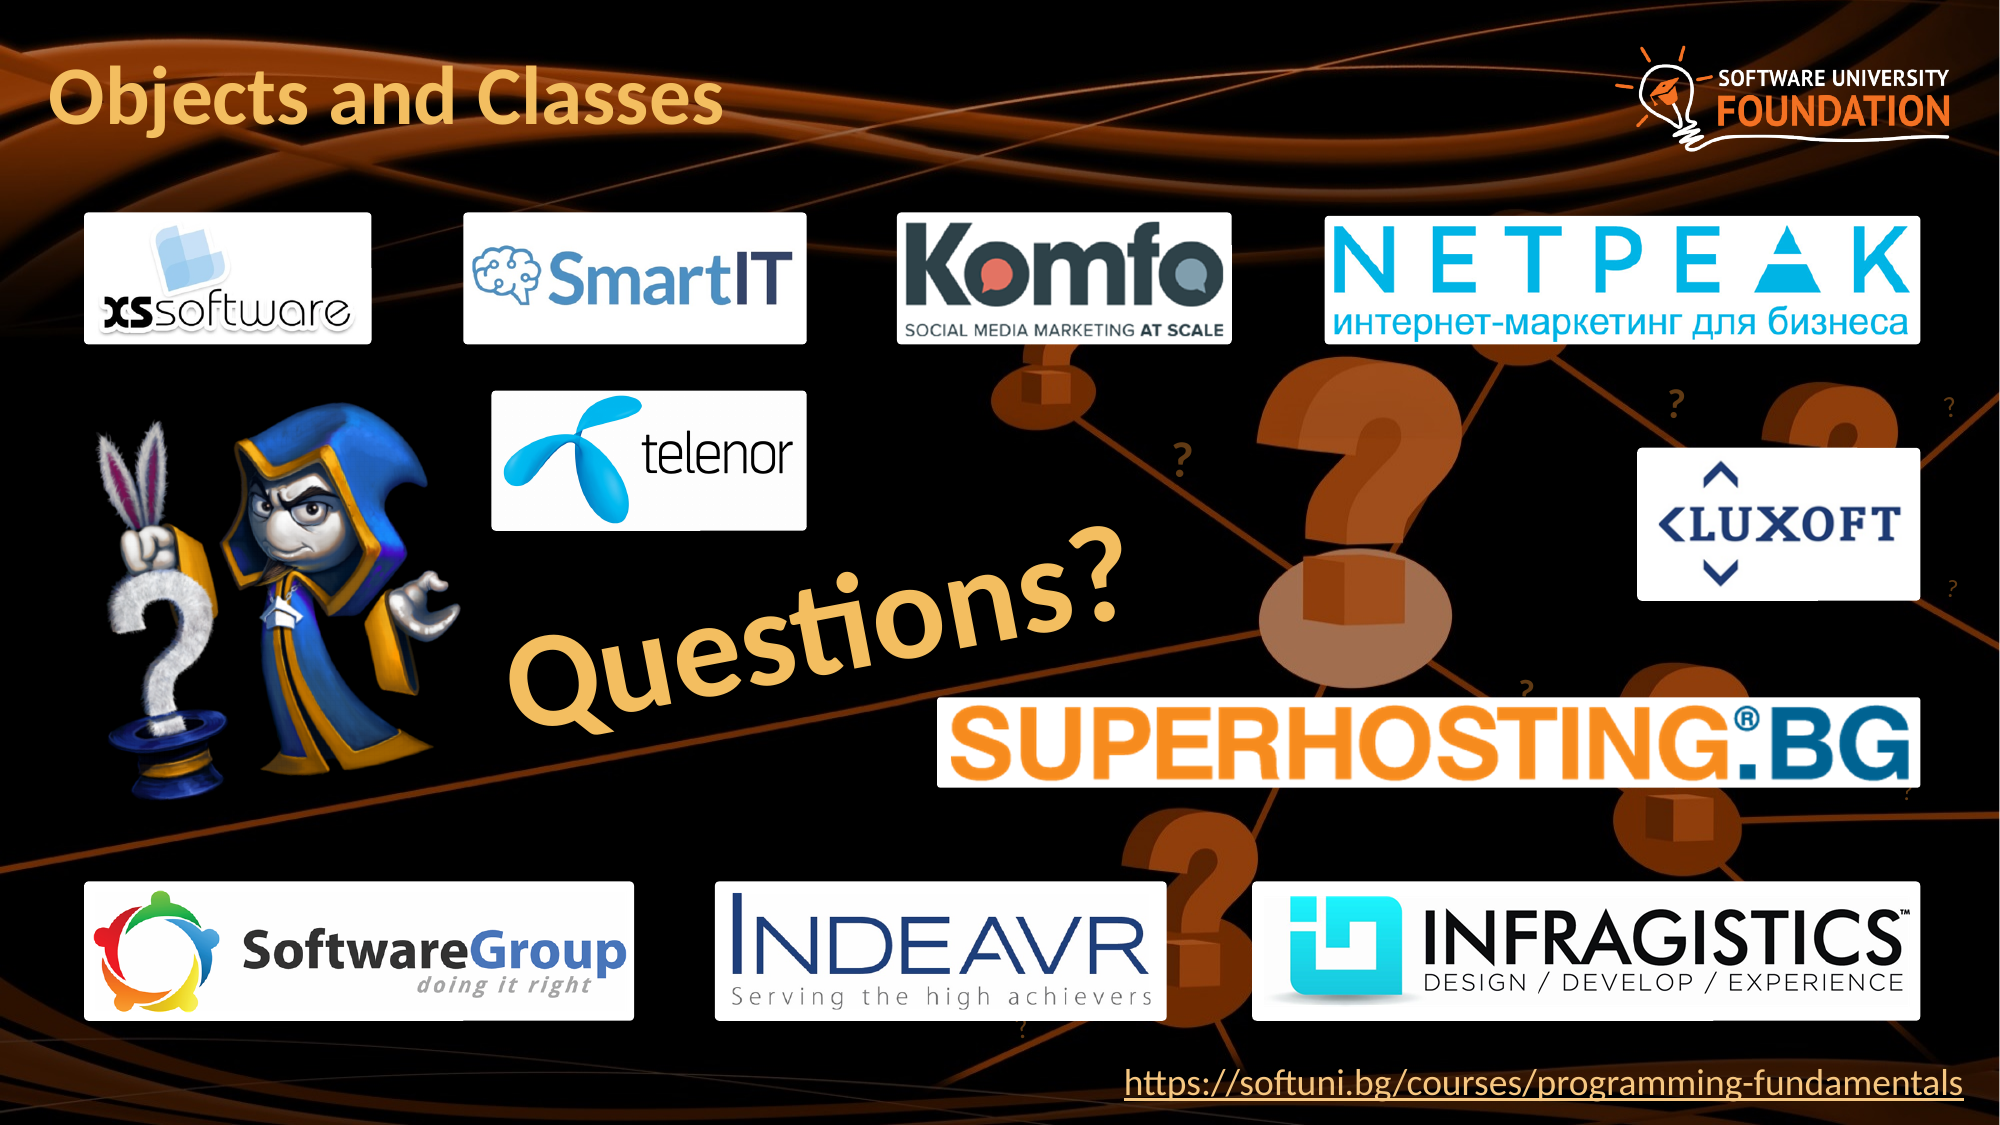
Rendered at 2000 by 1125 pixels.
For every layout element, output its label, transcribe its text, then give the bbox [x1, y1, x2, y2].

list https://softuni.bg/courses/programming-fundamentals [250, 1050, 1971, 1108]
title Objects and Classes [30, 6, 1602, 189]
picture [0, 0, 2000, 1125]
